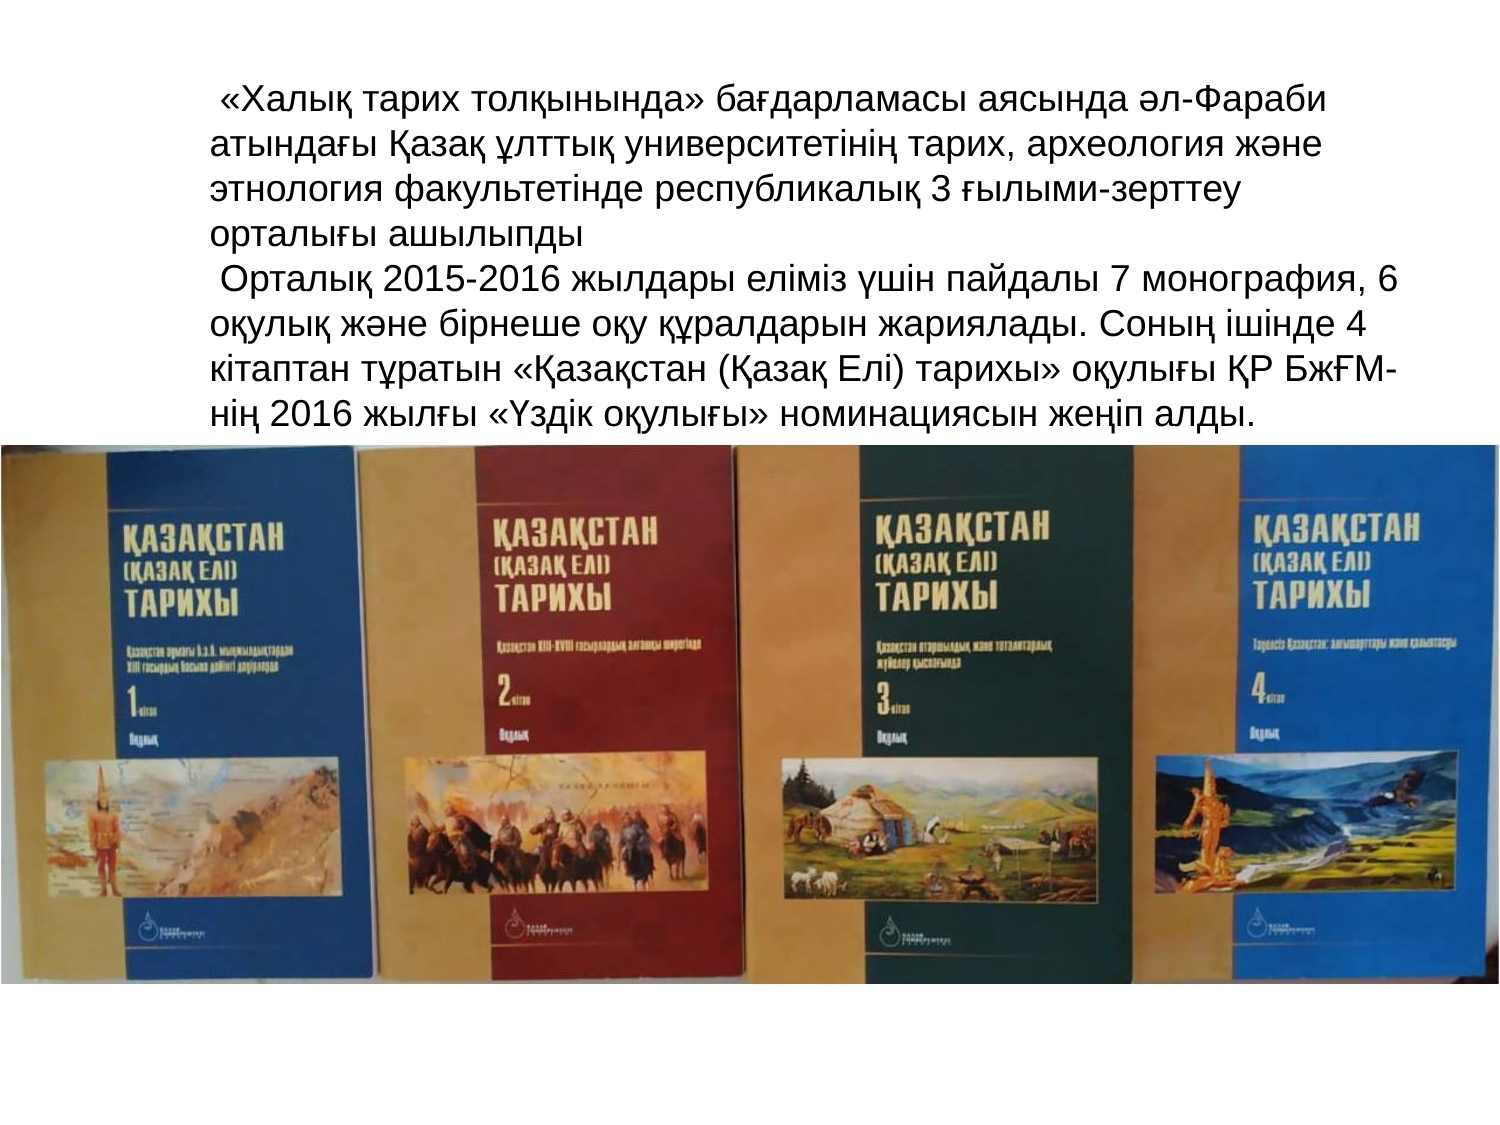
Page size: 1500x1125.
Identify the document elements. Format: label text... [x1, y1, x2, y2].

text_box «Халық тарих толқынында» бағдарламасы аясында әл-Фараби атындағы Қазақ ұлттық университетінің тарих, археология және этнология факультетінде республикалық 3 ғылыми-зерттеу орталығы ашылыпды Орталық 2015-2016 жылдары еліміз үшін пайдалы 7 монография, 6 оқулық және бірнеше оқу құралдарын жариялады. Соның ішінде 4 кітаптан тұратын «Қазақстан (Қазақ Елі) тарихы» оқулығы ҚР БжҒМ-нің 2016 жылғы «Үздік оқулығы» номинациясын жеңіп алды. [194, 66, 1435, 442]
picture [0, 444, 1500, 985]
